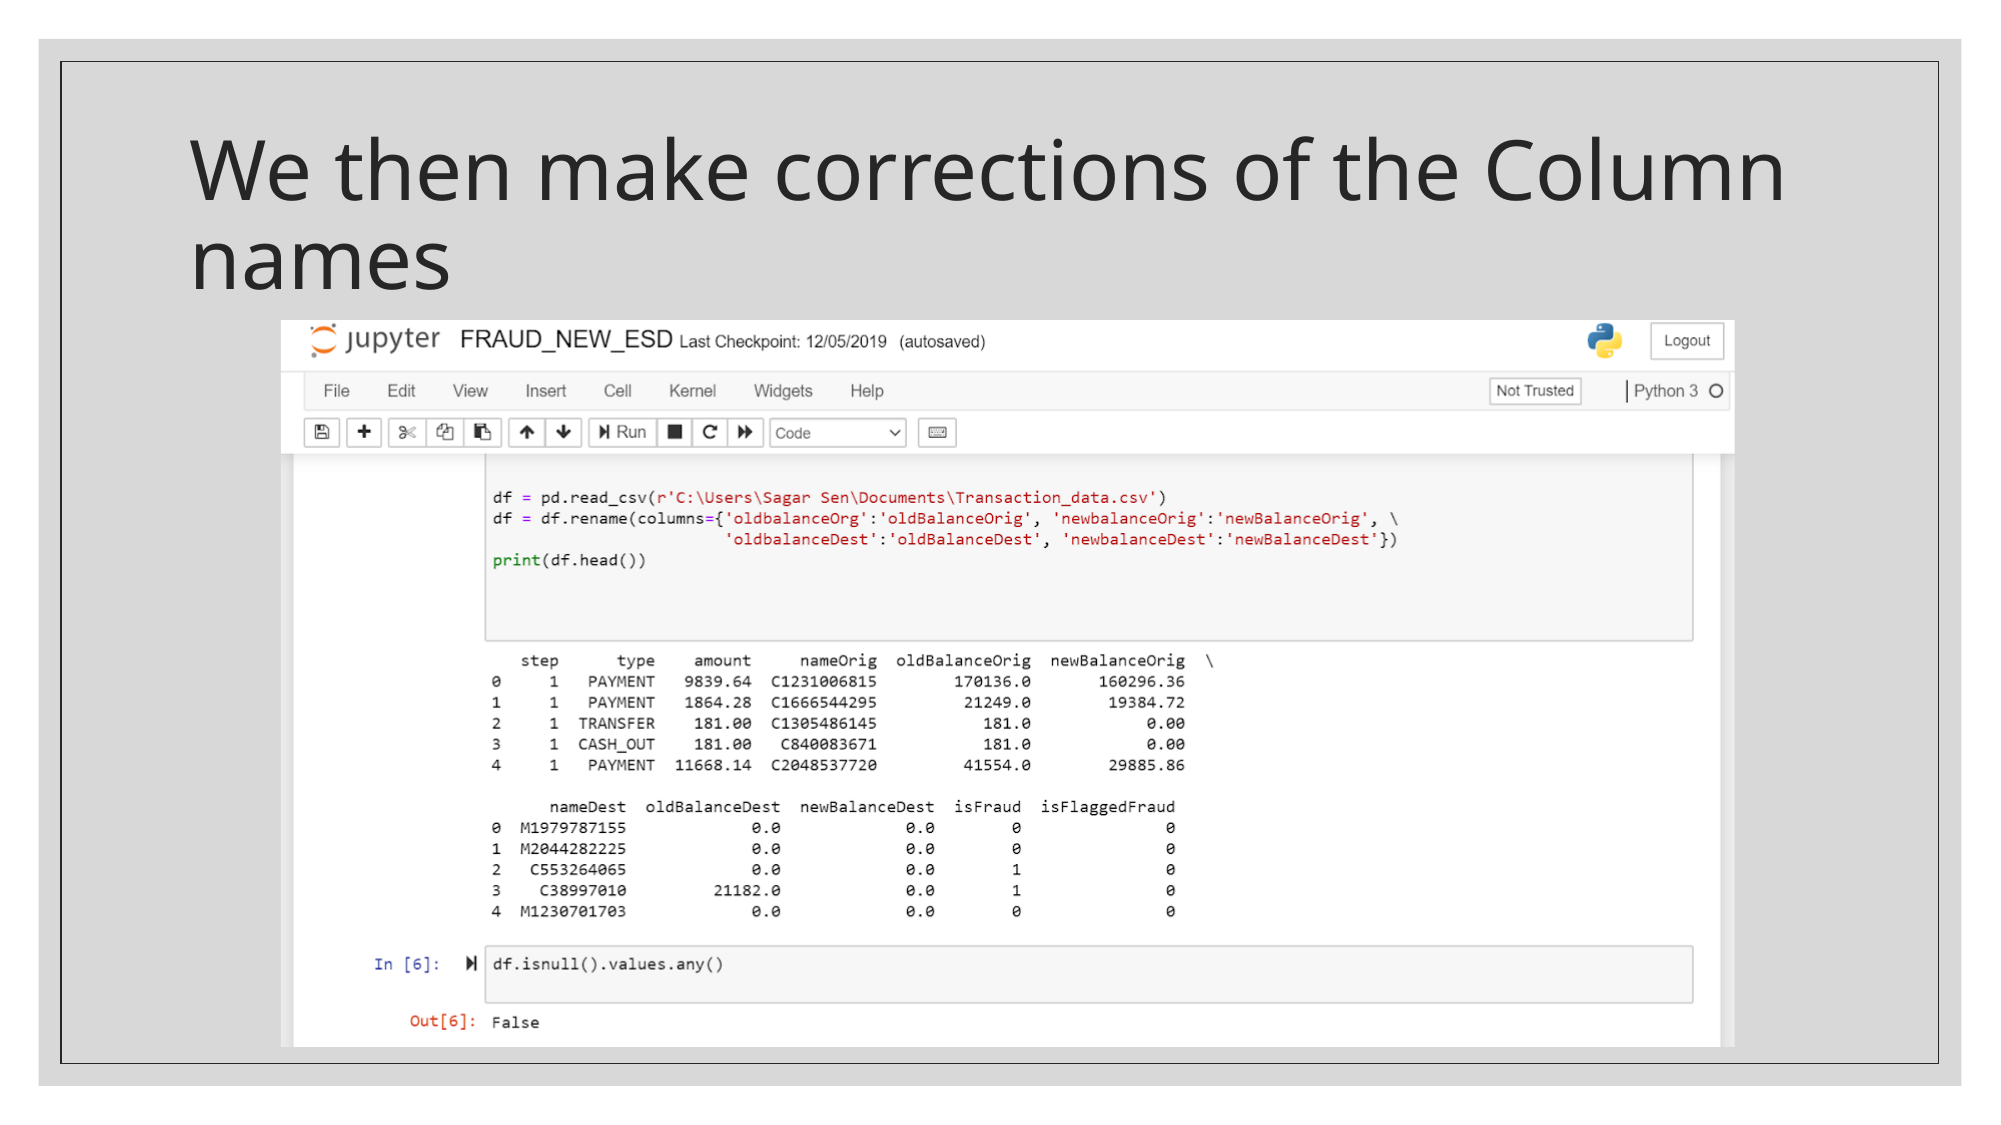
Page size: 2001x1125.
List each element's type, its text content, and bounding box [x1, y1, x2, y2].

title We then make corrections of the Column names [174, 105, 1825, 331]
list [280, 320, 1735, 1047]
